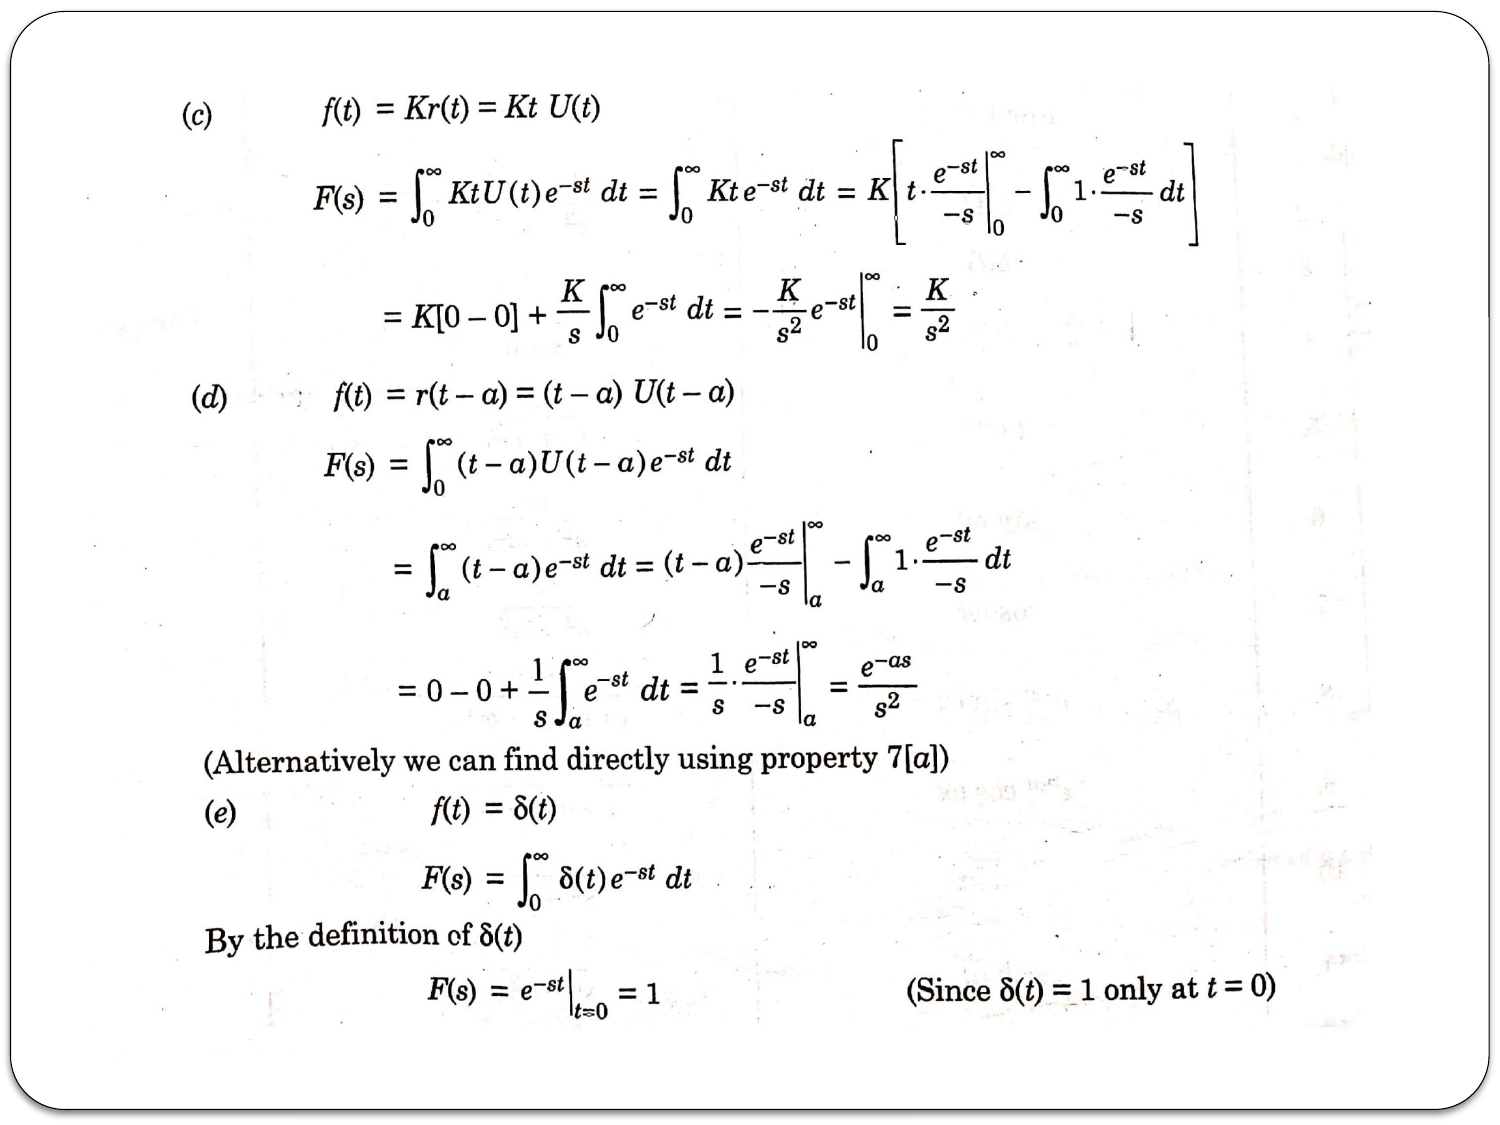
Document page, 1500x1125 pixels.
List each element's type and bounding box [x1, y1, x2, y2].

list [87, 87, 1372, 1063]
